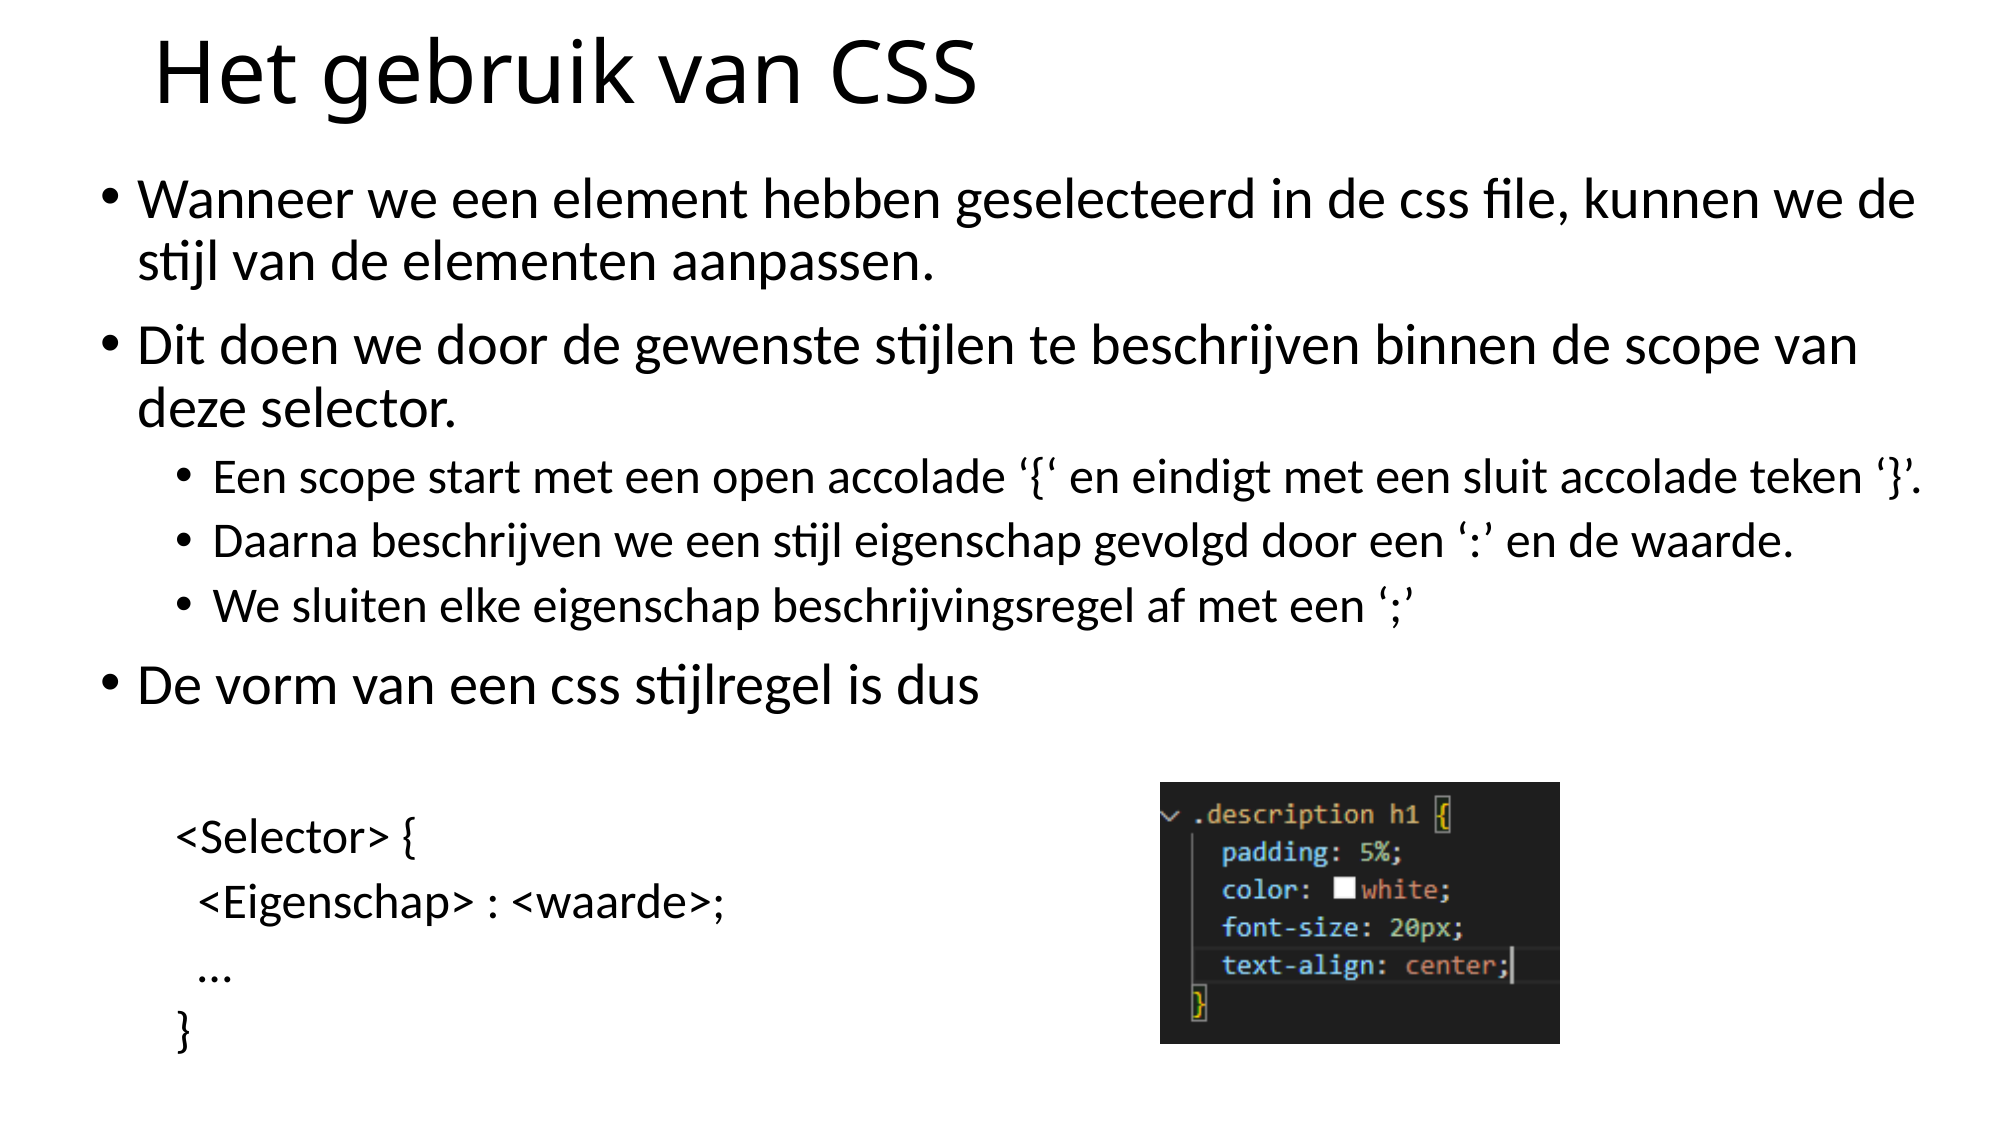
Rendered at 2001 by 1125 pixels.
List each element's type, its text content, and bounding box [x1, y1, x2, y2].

picture [1160, 782, 1560, 1044]
list Wanneer we een element hebben geselecteerd in de css file, kunnen we de stijl van de elementen aanpassen. Dit doen we door de gewenste stijlen te beschrijven binnen de scope van deze selector. Een scope start met een open accolade ‘{‘ en eindigt met een sluit accolade teken ‘}’. Daarna beschrijven we een stijl eigenschap gevolgd door een ‘:’ en de waarde. We sluiten elke eigenschap beschrijvingsregel af met een ‘;’ De vorm van een css stijlregel is dus <Selector> { <Eigenschap> : <waarde>; … } [85, 160, 1958, 1105]
title Het gebruik van CSS [137, 20, 1863, 131]
